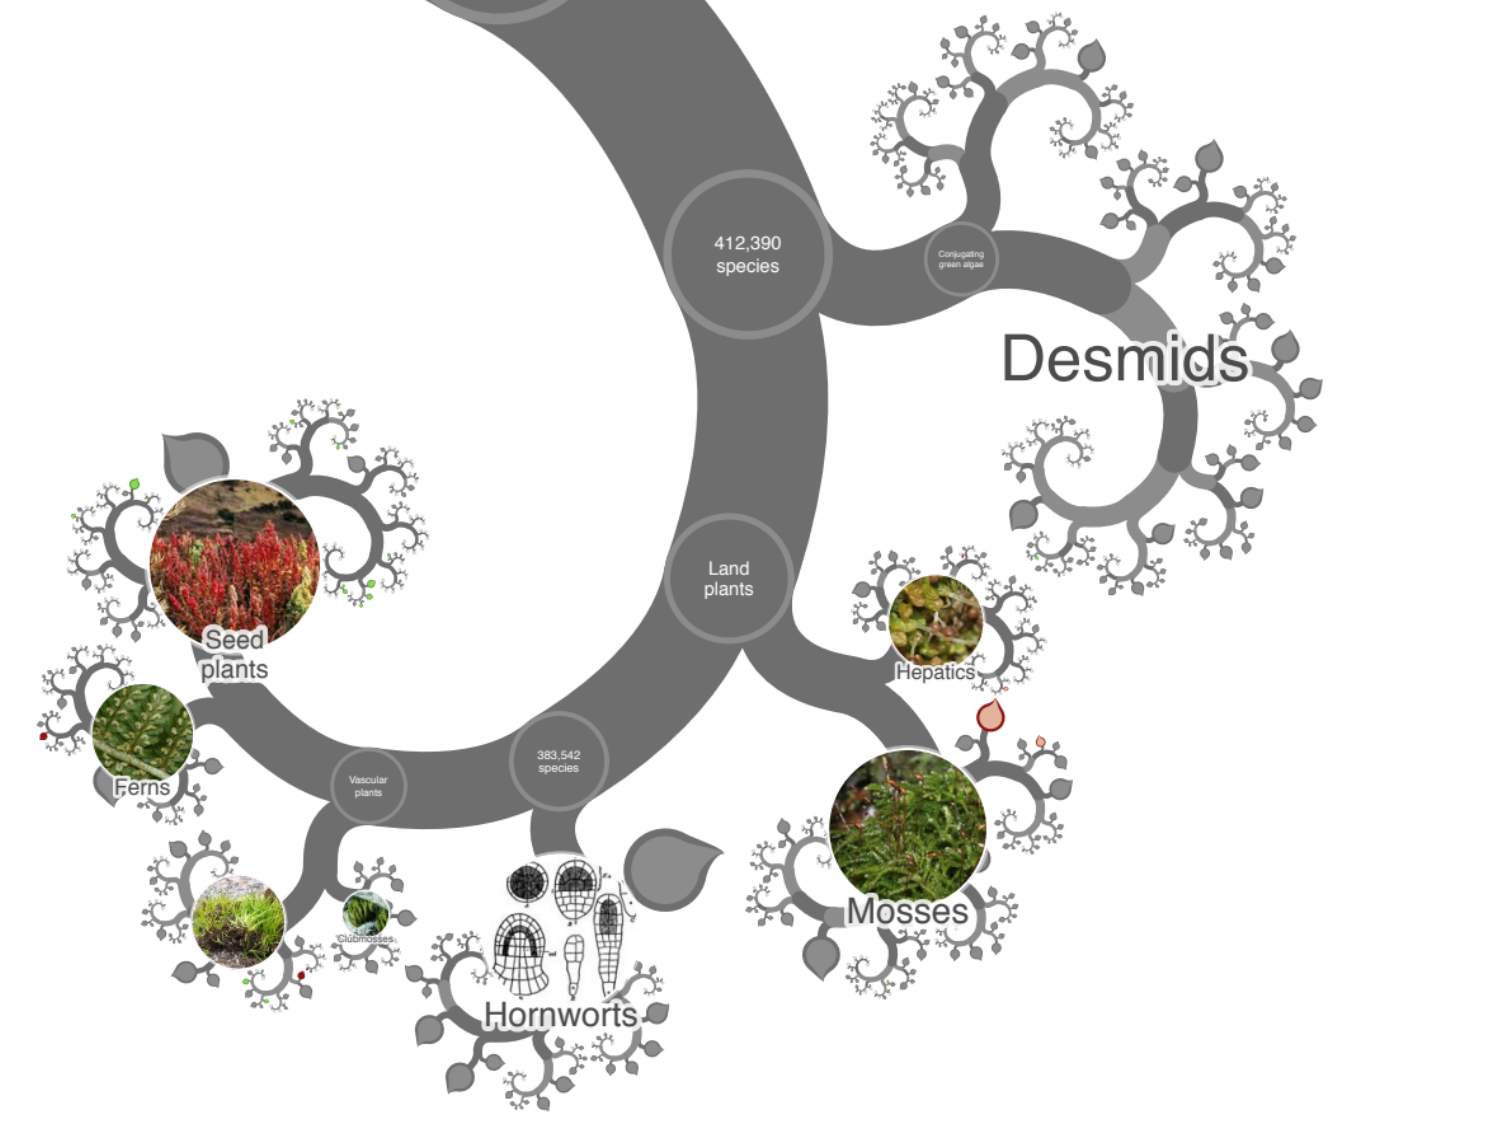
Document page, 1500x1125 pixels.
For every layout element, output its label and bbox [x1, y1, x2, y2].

picture [0, 0, 1349, 1125]
